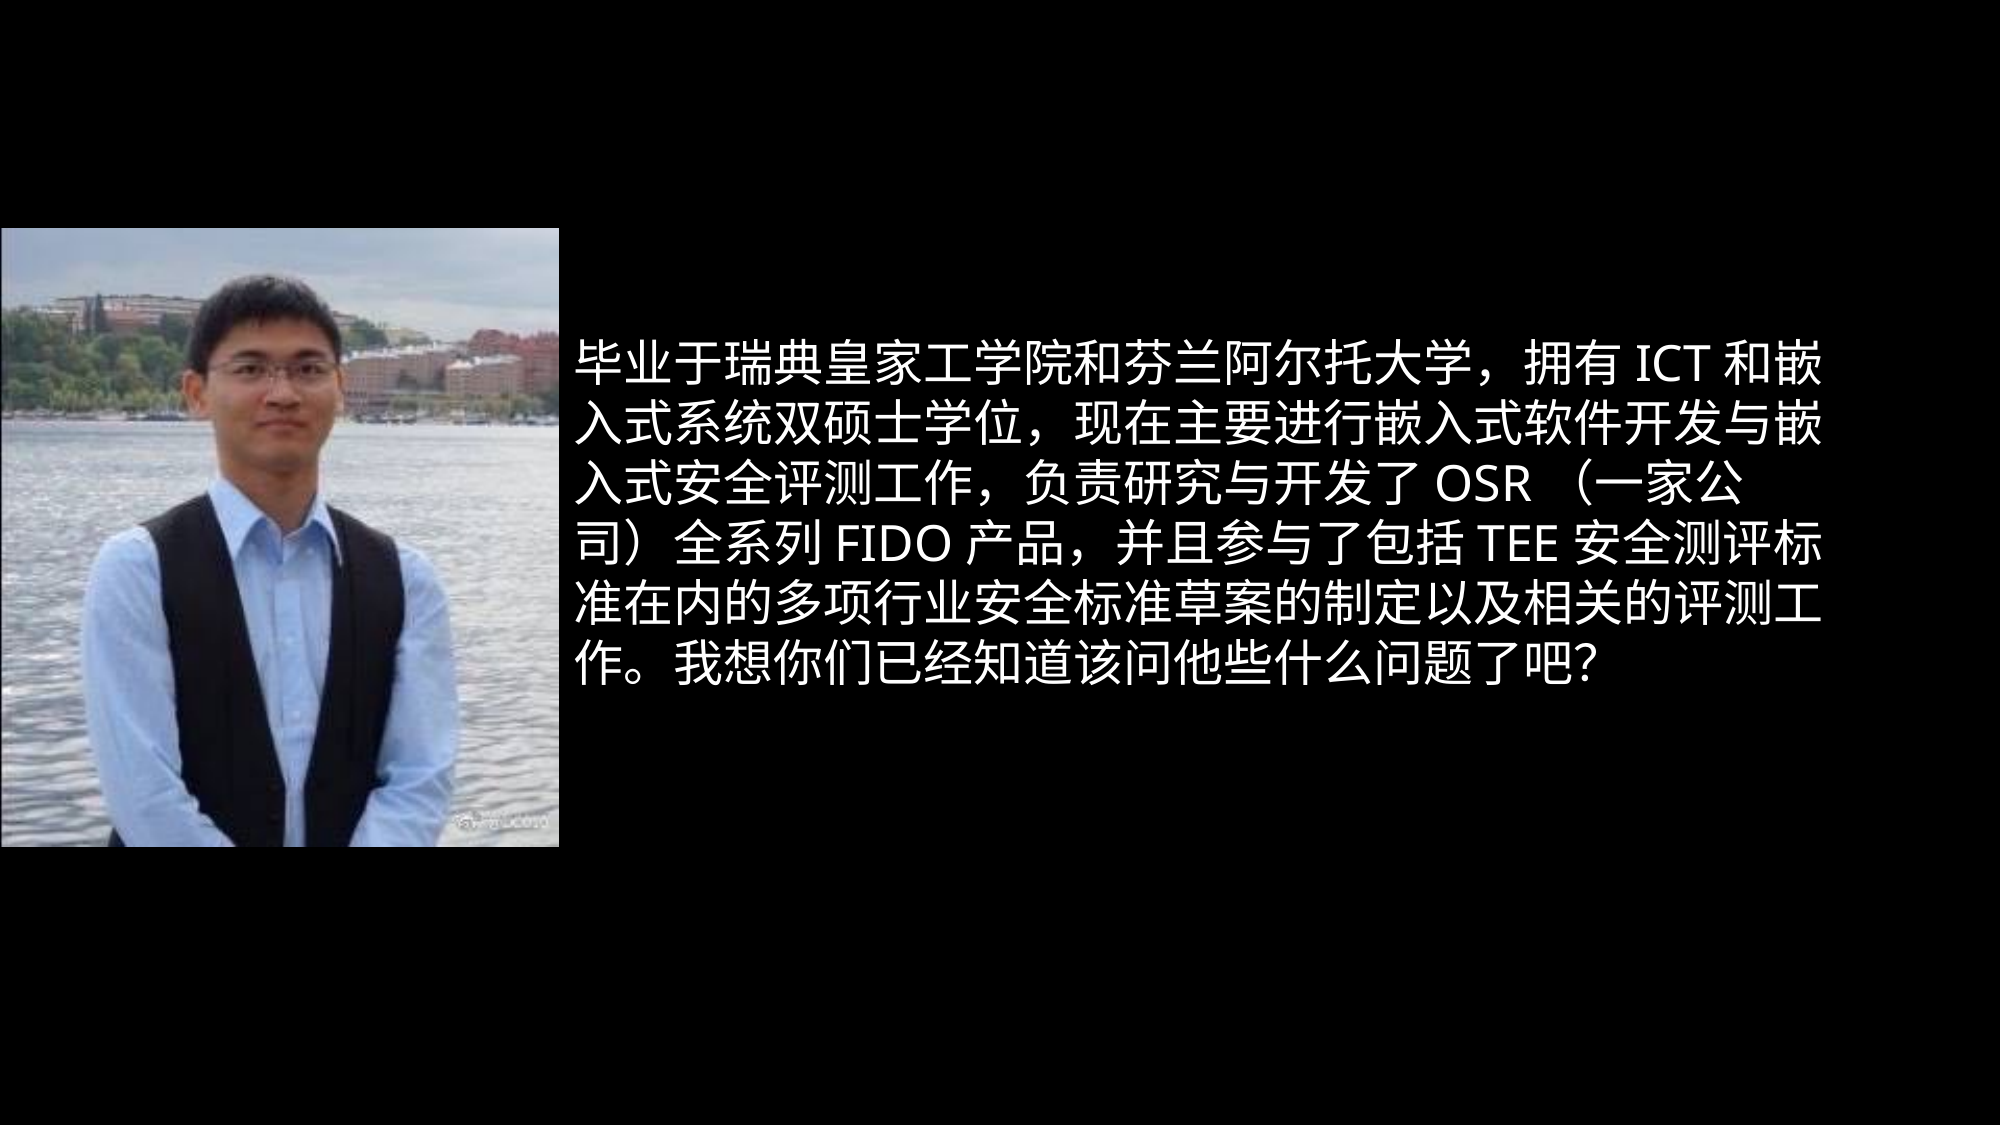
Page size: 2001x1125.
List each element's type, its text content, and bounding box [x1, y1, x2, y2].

picture [0, 228, 559, 847]
text_box 毕业于瑞典皇家工学院和芬兰阿尔托大学，拥有ICT和嵌入式系统双硕士学位，现在主要进行嵌入式软件开发与嵌入式安全评测工作，负责研究与开发了OSR（一家公司）全系列FIDO产品，并且参与了包括TEE安全测评标准在内的多项行业安全标准草案的制定以及相关的评测工作。我想你们已经知道该问他些什么问题了吧？ [559, 323, 1844, 699]
